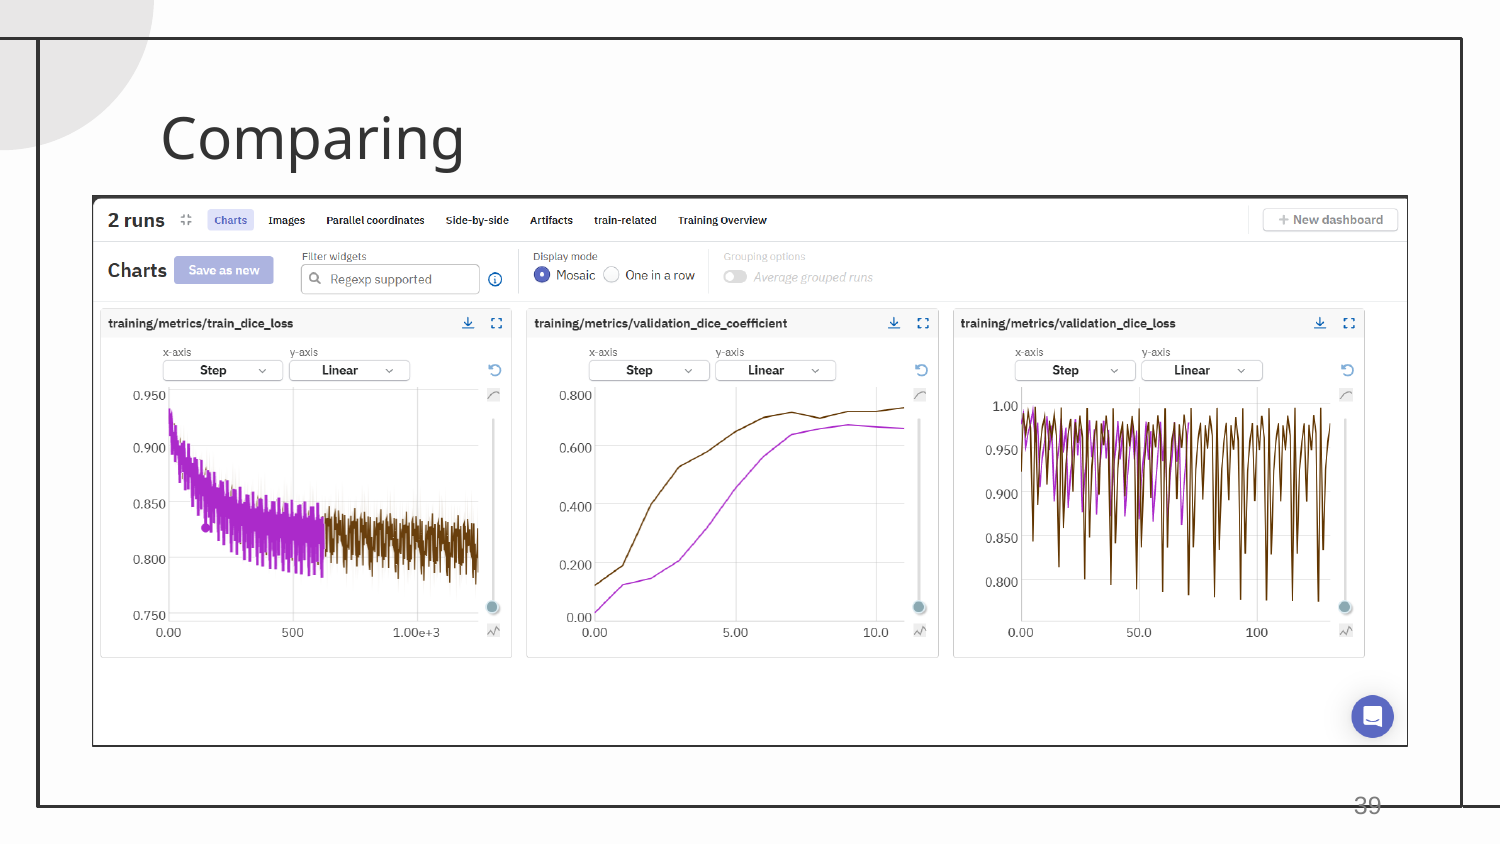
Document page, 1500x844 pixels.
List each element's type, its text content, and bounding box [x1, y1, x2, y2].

slide_number ‹#› [1059, 782, 1397, 828]
title Comparing [145, 80, 642, 187]
picture [93, 195, 1407, 746]
